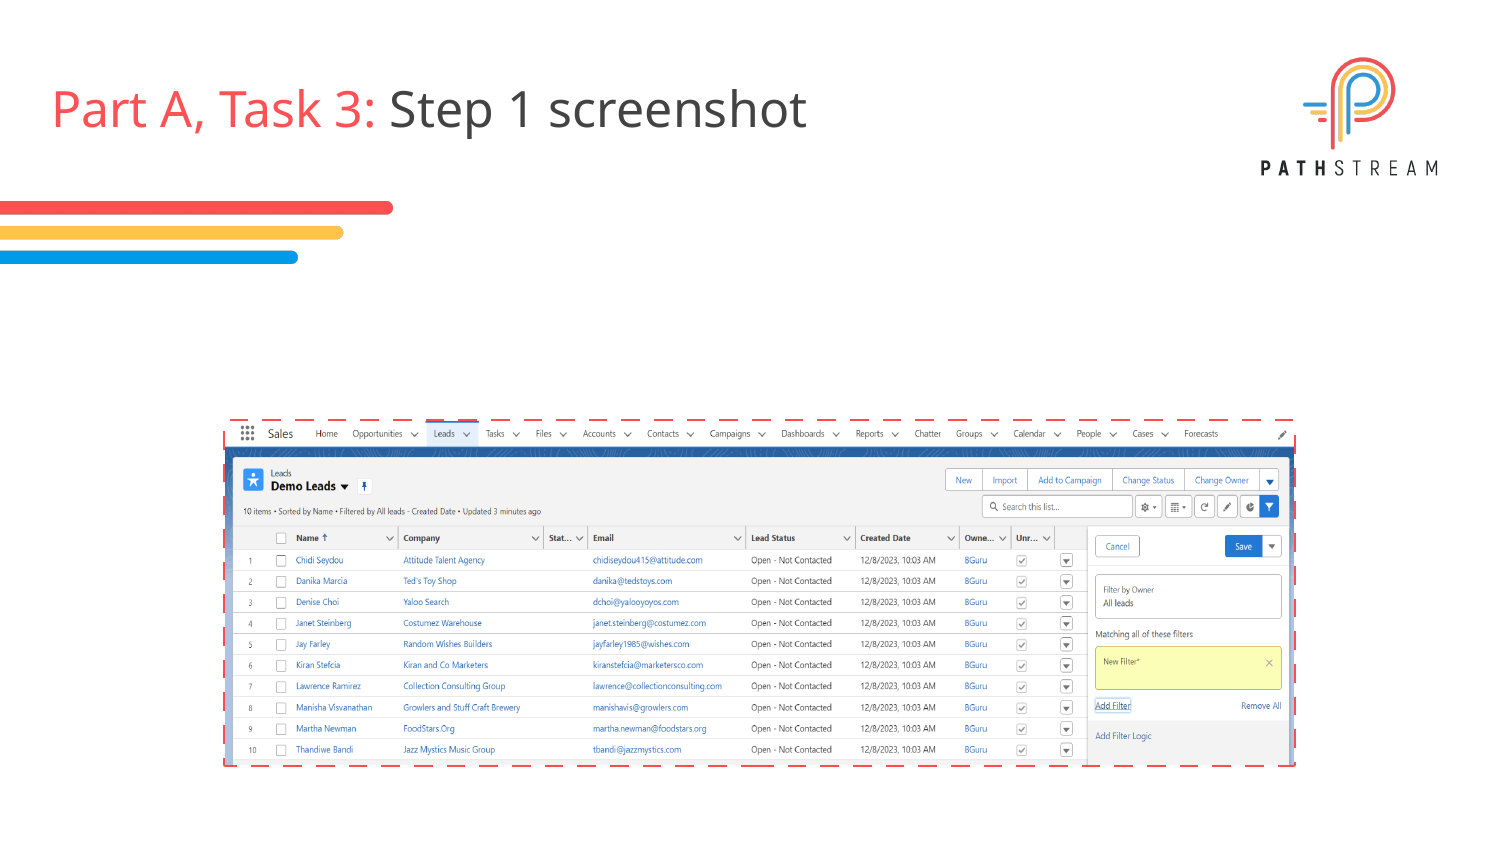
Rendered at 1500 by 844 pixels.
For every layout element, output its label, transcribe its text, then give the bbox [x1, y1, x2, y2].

picture [0, 201, 393, 264]
picture [224, 421, 1294, 765]
picture [1135, 0, 1500, 242]
title Part A, Task 3: Step 1 screenshot [36, 62, 1067, 170]
